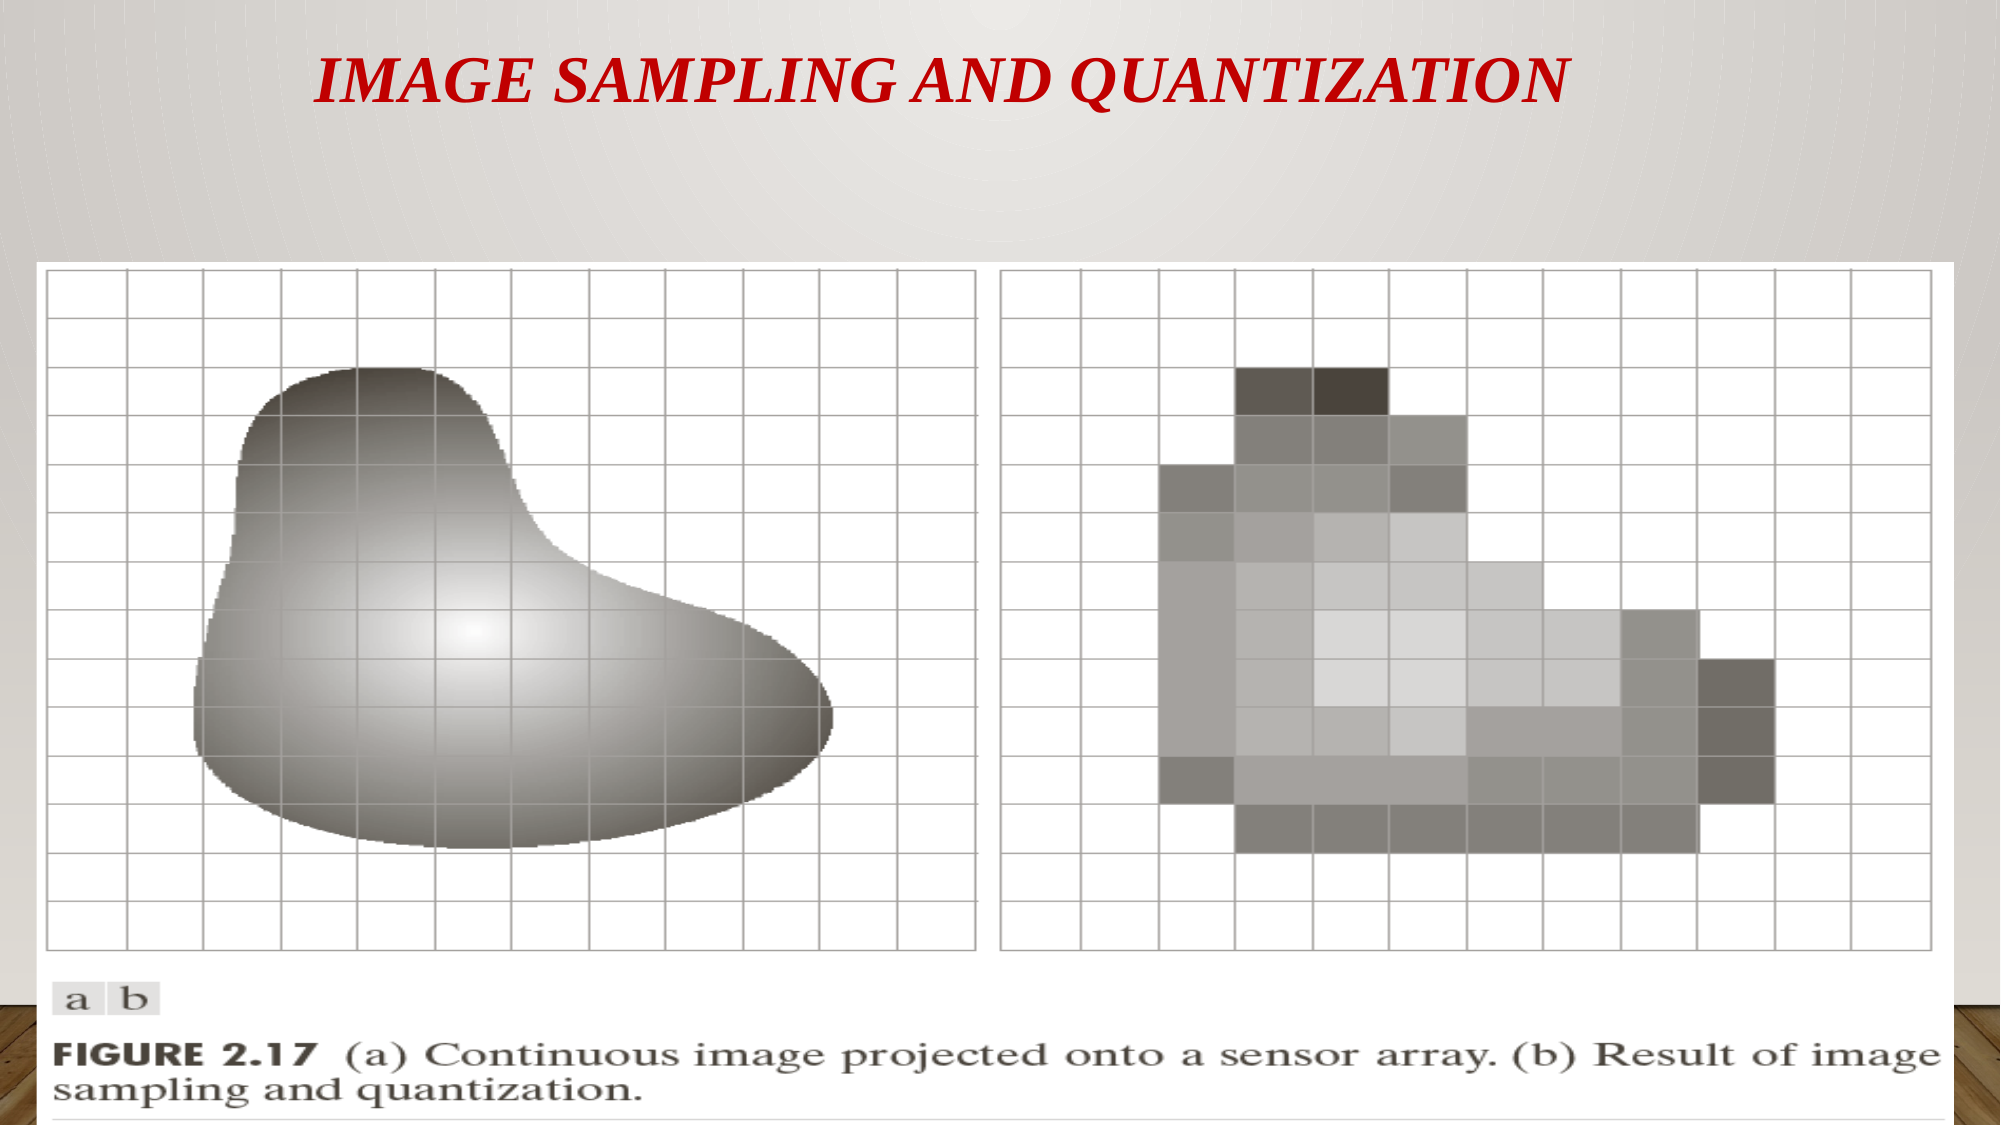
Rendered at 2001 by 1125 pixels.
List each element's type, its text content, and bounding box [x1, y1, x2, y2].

picture [0, 262, 2000, 1125]
title Image Sampling and Quantization [299, 37, 1701, 225]
